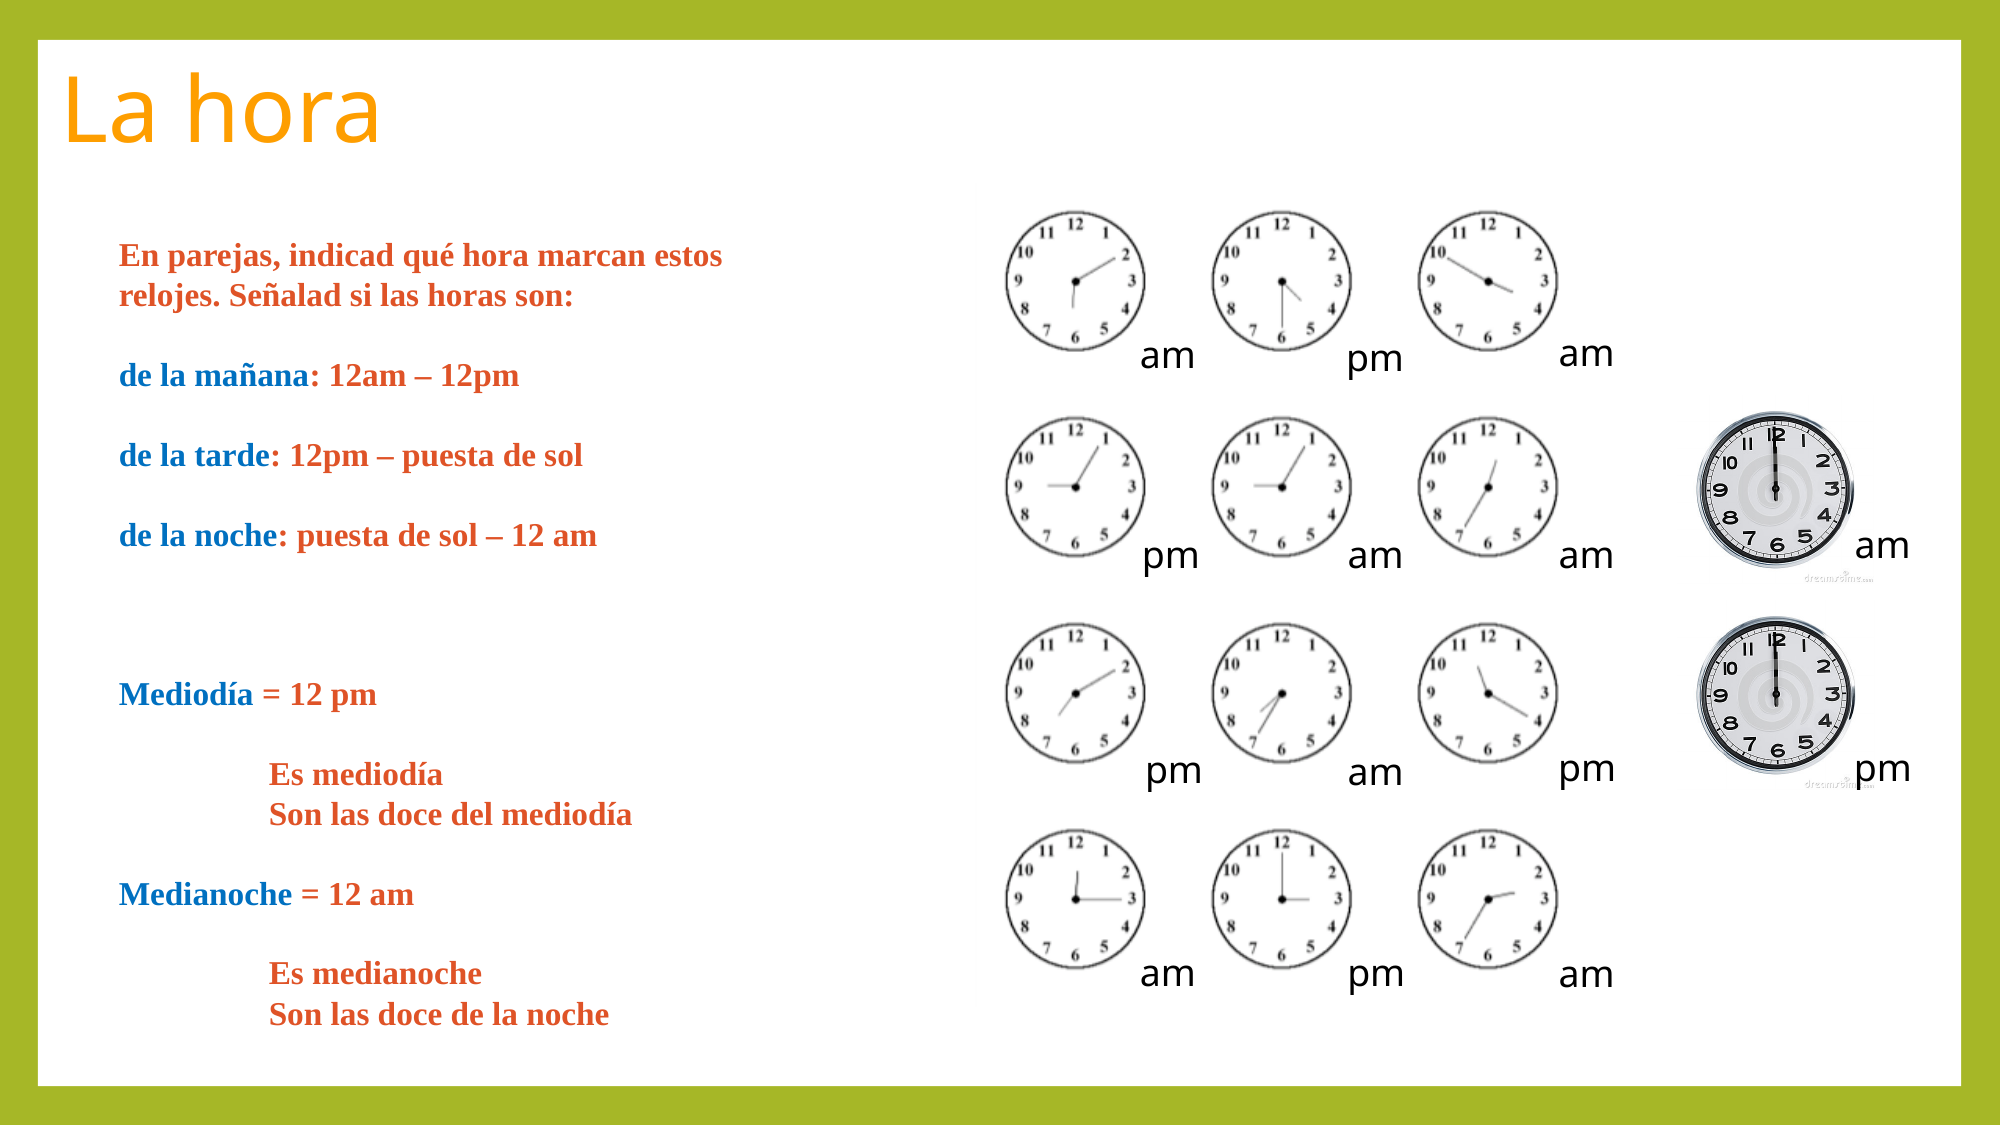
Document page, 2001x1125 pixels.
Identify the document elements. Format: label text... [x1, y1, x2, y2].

picture [975, 182, 1601, 1007]
text_box am [1606, 321, 1630, 382]
picture [1677, 395, 1874, 585]
text_box am [1606, 523, 1630, 584]
text_box am [1879, 513, 1926, 574]
text_box En parejas, indicad qué hora marcan estos relojes. Señalad si las horas son: de la mañana: 12am – 12pm de la tarde: 12pm – puesta de sol de la noche: puesta de sol – 12 am Mediodía = 12 pm Es mediodía Son las doce del mediodía Medianoche = 12 am Es medianoche Son las doce de la noche [104, 225, 821, 1079]
text_box pm [1606, 736, 1631, 796]
text_box am [1606, 942, 1630, 1003]
text_box pm [1878, 736, 1927, 796]
picture [1677, 599, 1875, 791]
title La hora [45, 47, 1954, 179]
